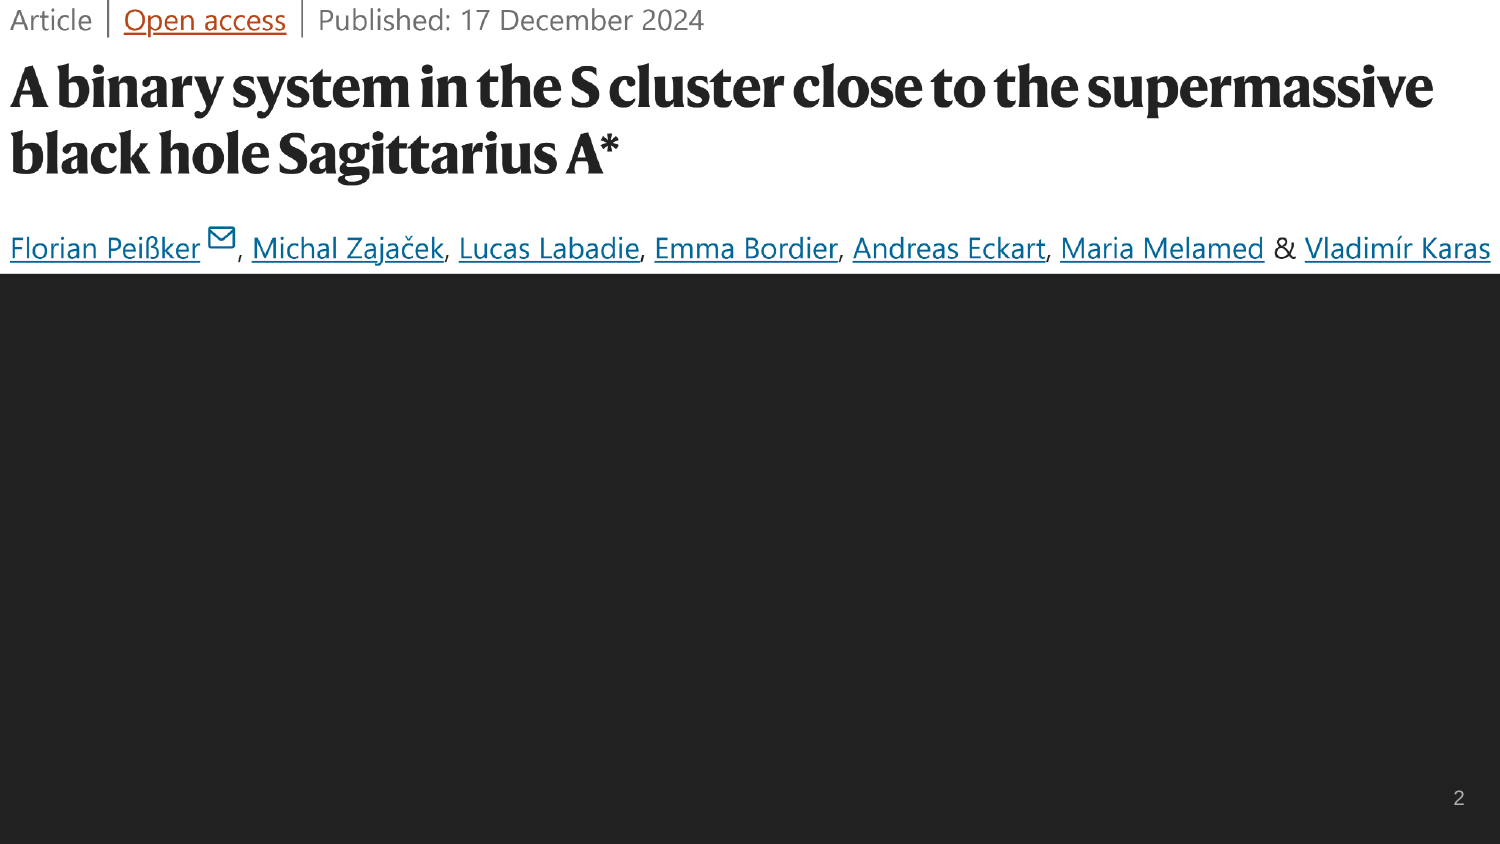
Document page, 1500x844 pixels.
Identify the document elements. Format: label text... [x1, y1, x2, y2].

picture [0, 0, 1500, 275]
slide_number ‹#› [1389, 764, 1480, 830]
